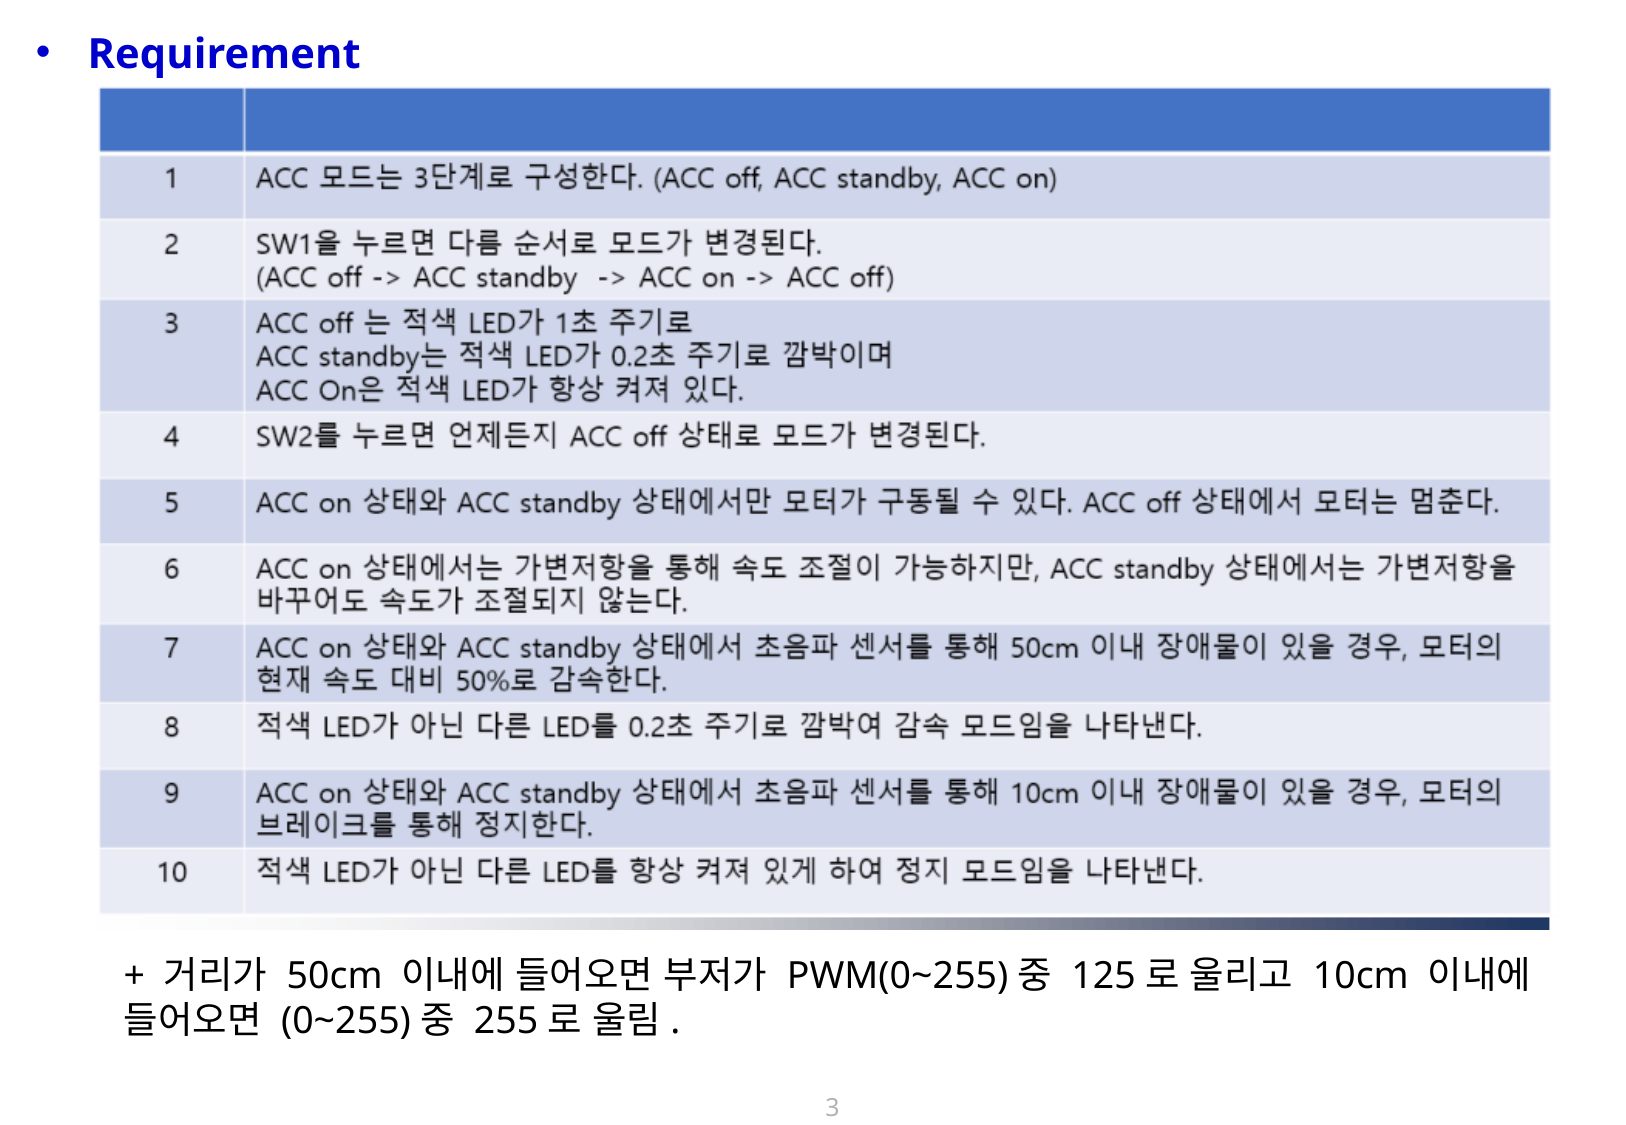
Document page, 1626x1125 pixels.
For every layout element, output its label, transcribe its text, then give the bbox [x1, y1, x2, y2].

slide_number 3 [788, 1078, 855, 1125]
picture [82, 78, 1562, 930]
list Requirement [21, 19, 1001, 79]
text_box + 거리가 50cm 이내에 들어오면 부저가 PWM(0~255)중 125로 울리고 10cm 이내에 들어오면 (0~255)중 255로 울림. [108, 943, 1574, 1049]
